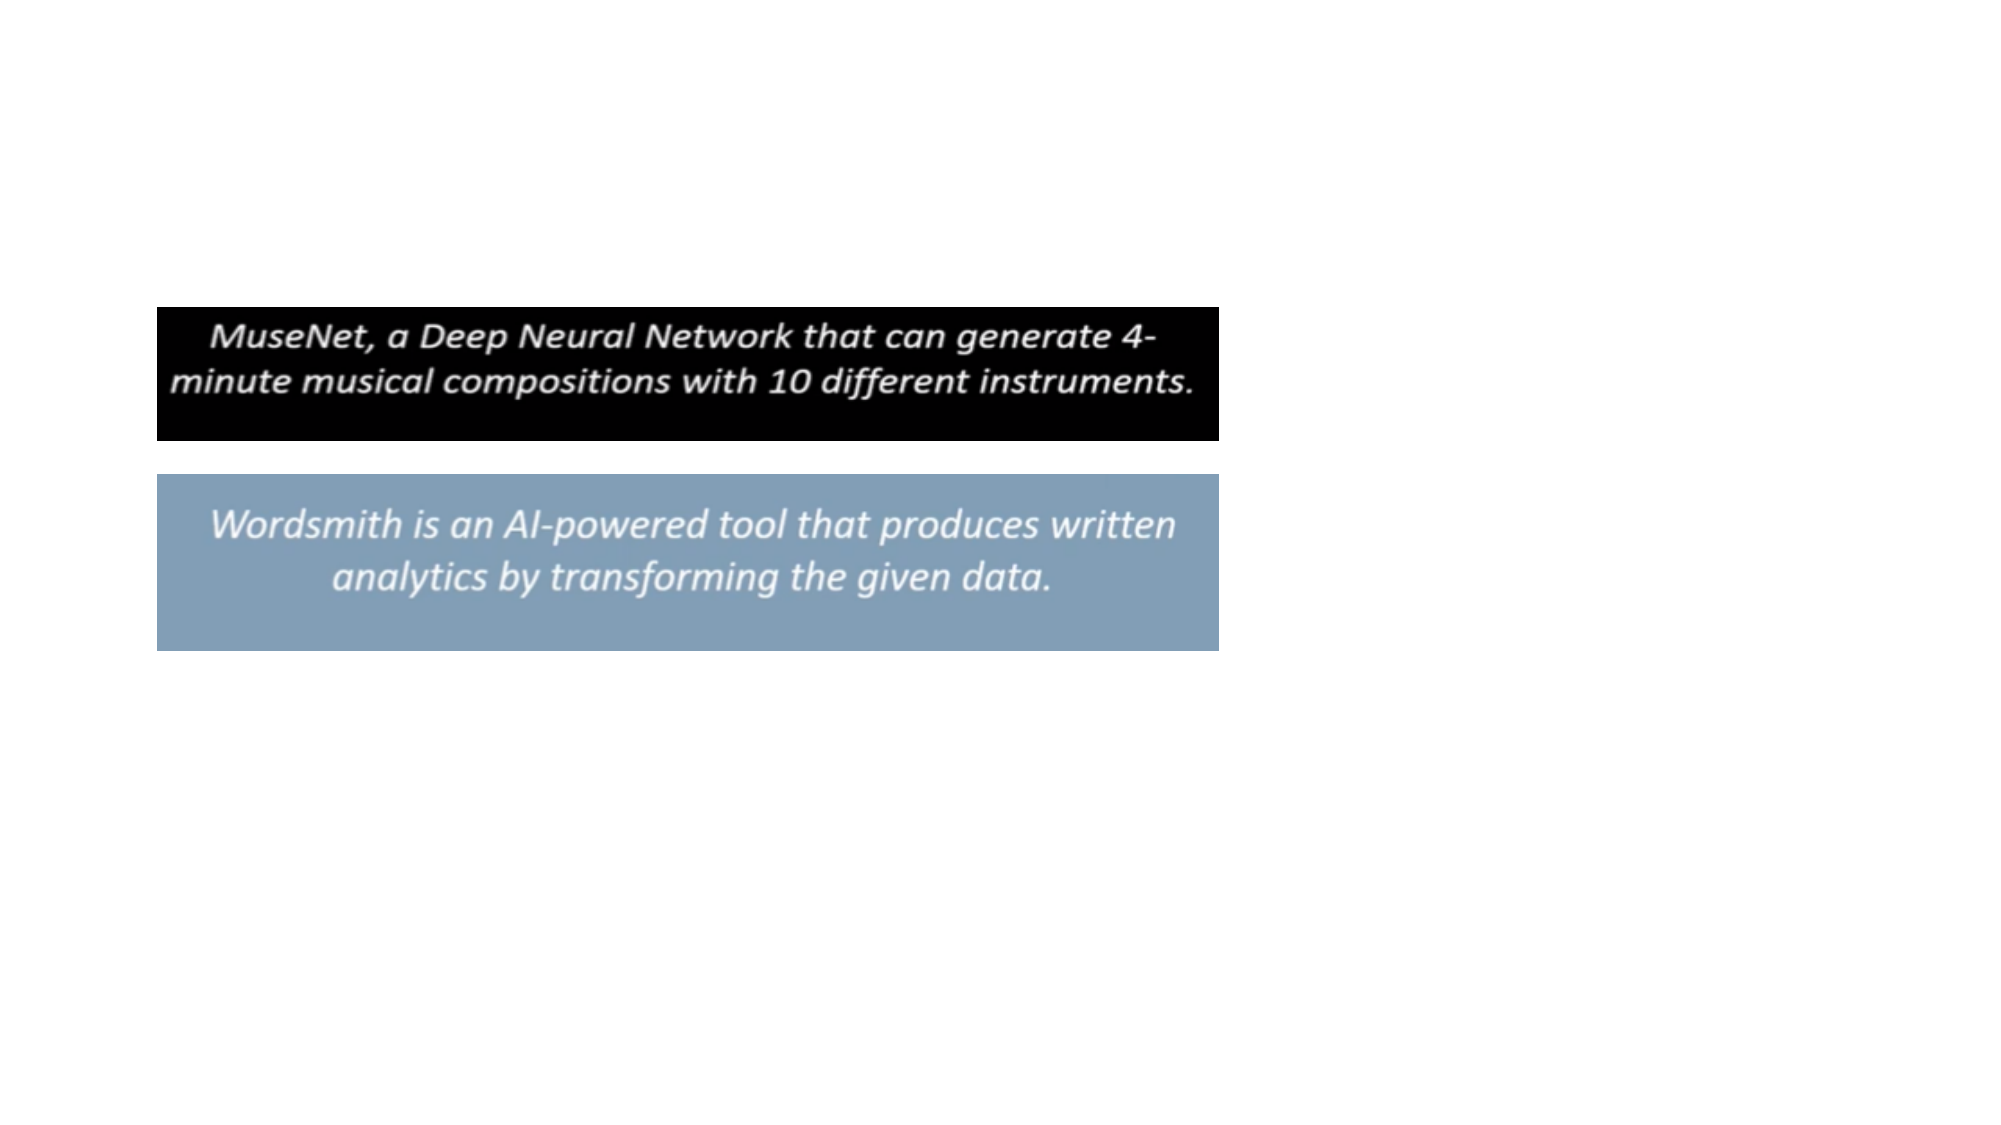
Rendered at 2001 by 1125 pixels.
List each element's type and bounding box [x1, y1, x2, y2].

list [157, 307, 1219, 441]
picture [157, 474, 1219, 651]
